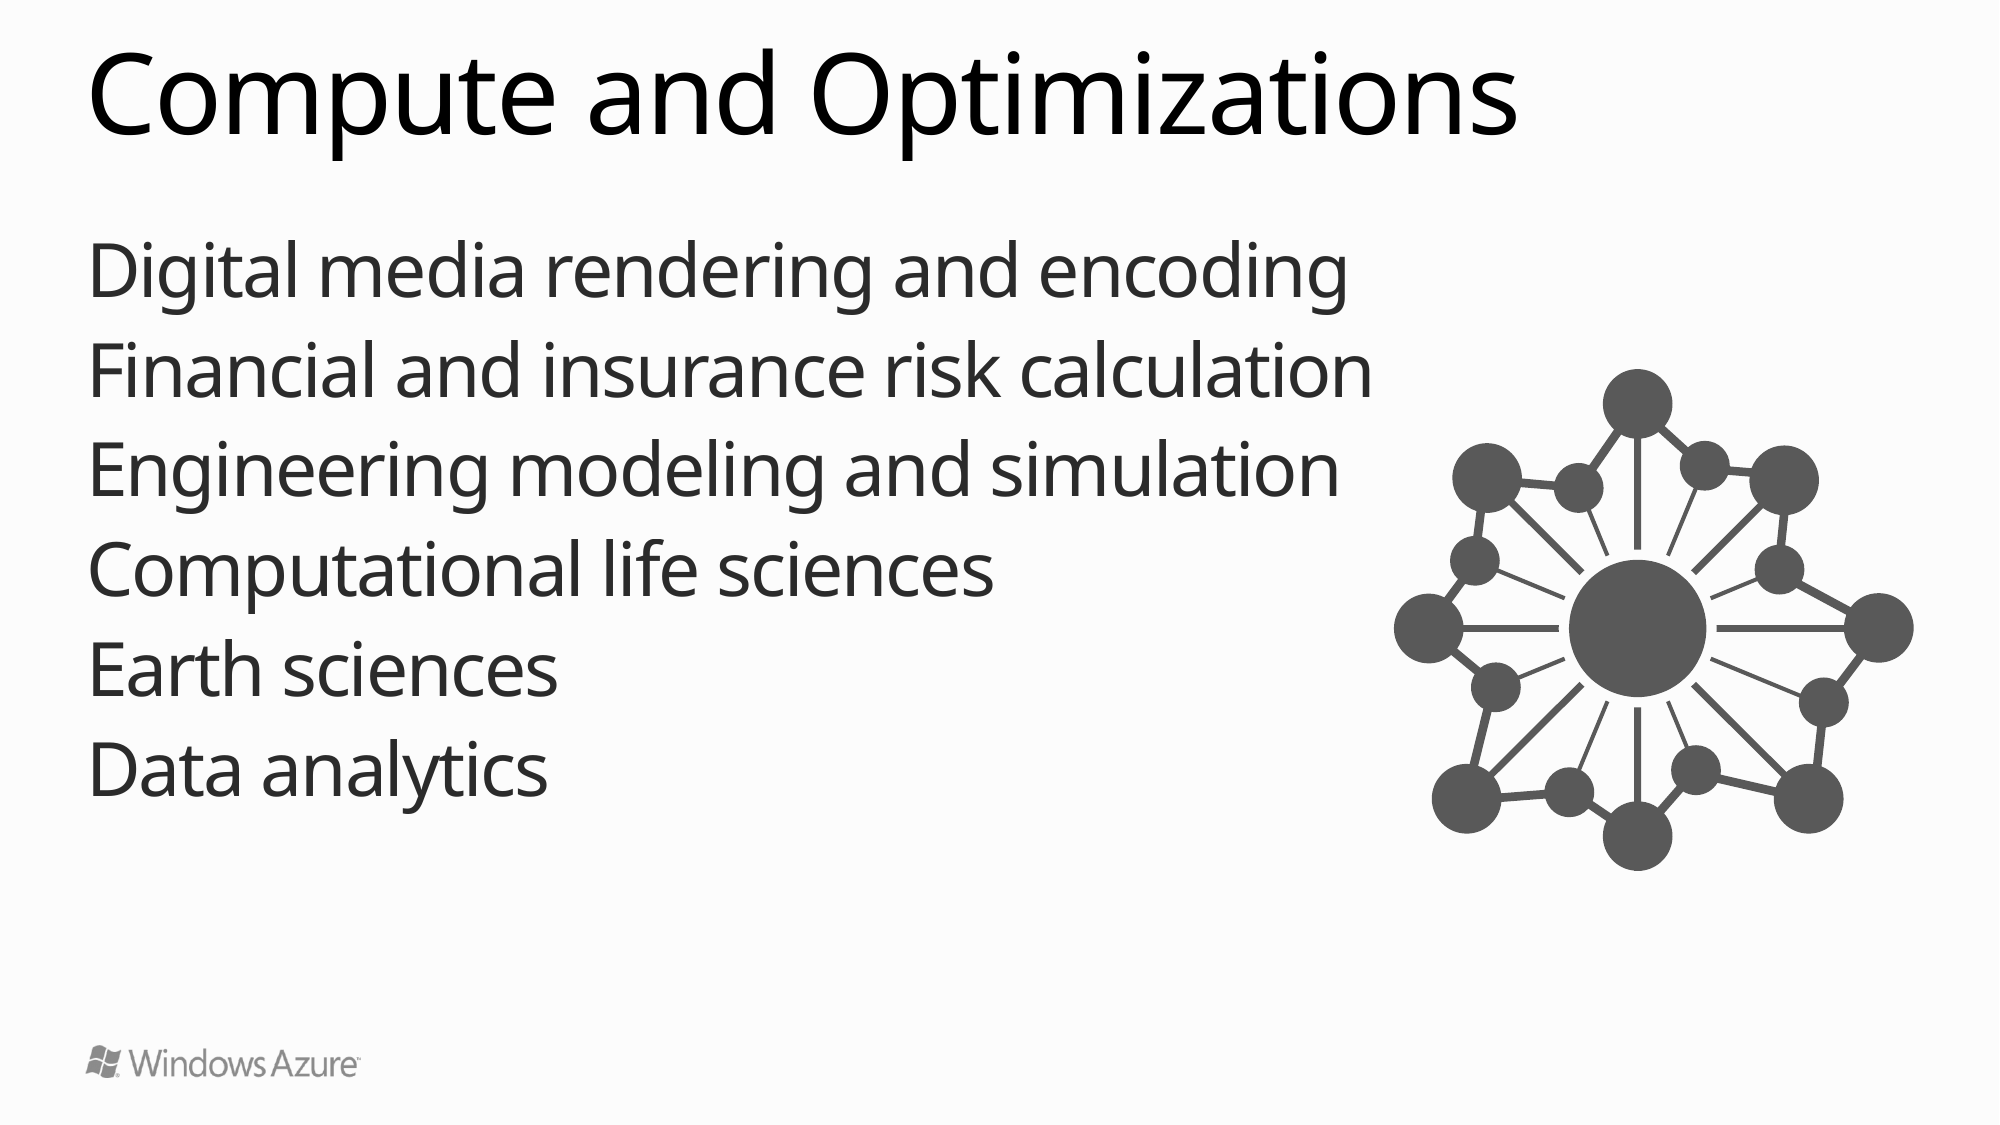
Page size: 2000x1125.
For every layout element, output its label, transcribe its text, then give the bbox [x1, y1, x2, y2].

text_box [1393, 369, 1914, 871]
title Compute and Optimizations [85, 37, 1914, 161]
list Digital media rendering and encoding Financial and insurance risk calculation Engineering modeling and simulation Computational life sciences Earth sciences Data analytics [85, 232, 1576, 818]
